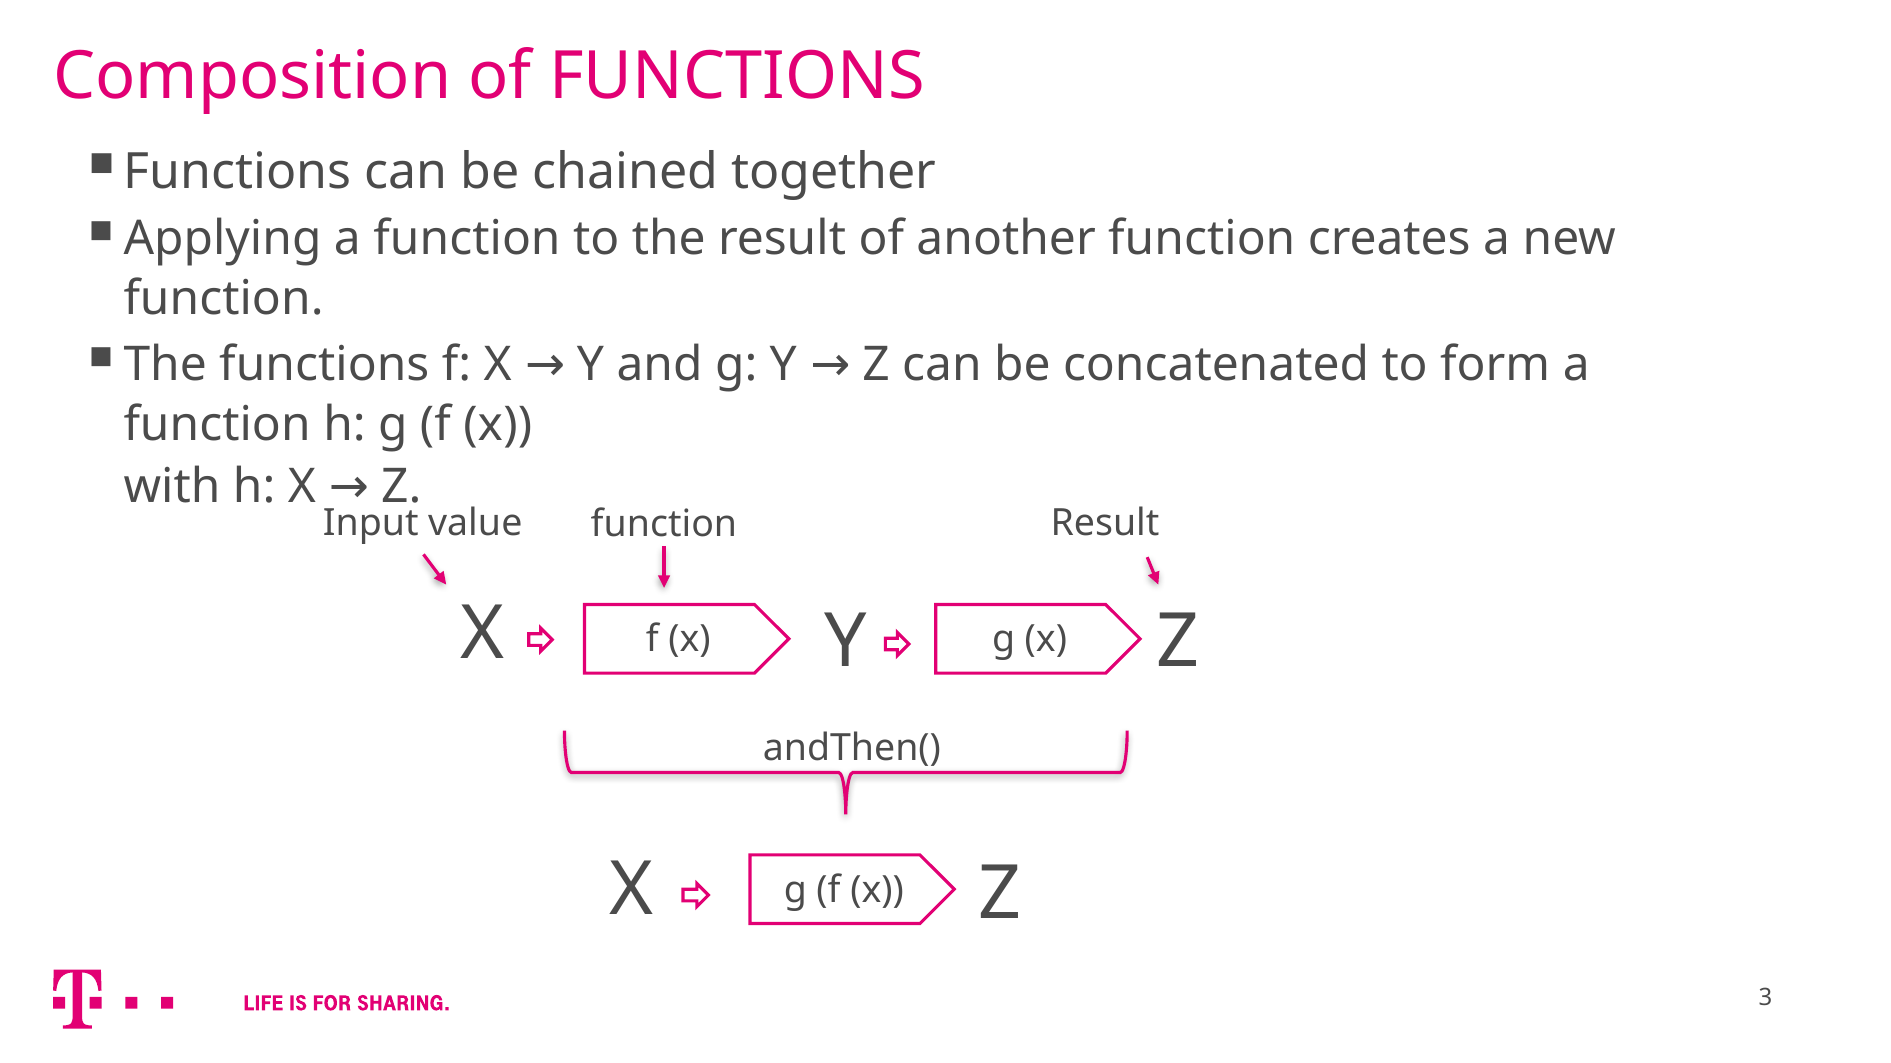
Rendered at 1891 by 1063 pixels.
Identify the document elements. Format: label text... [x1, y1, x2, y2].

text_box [339, 489, 1215, 943]
text_box Functions can be chained together Applying a function to the result of another function creates a new function. The functions f: X → Y and g: Y → Z can be concatenated to form a function h: g (f (x)) with h: X → Z. [73, 128, 1754, 520]
title Composition of FUNCTIONS [52, 41, 1837, 125]
slide_number 3 [1758, 975, 1819, 1021]
